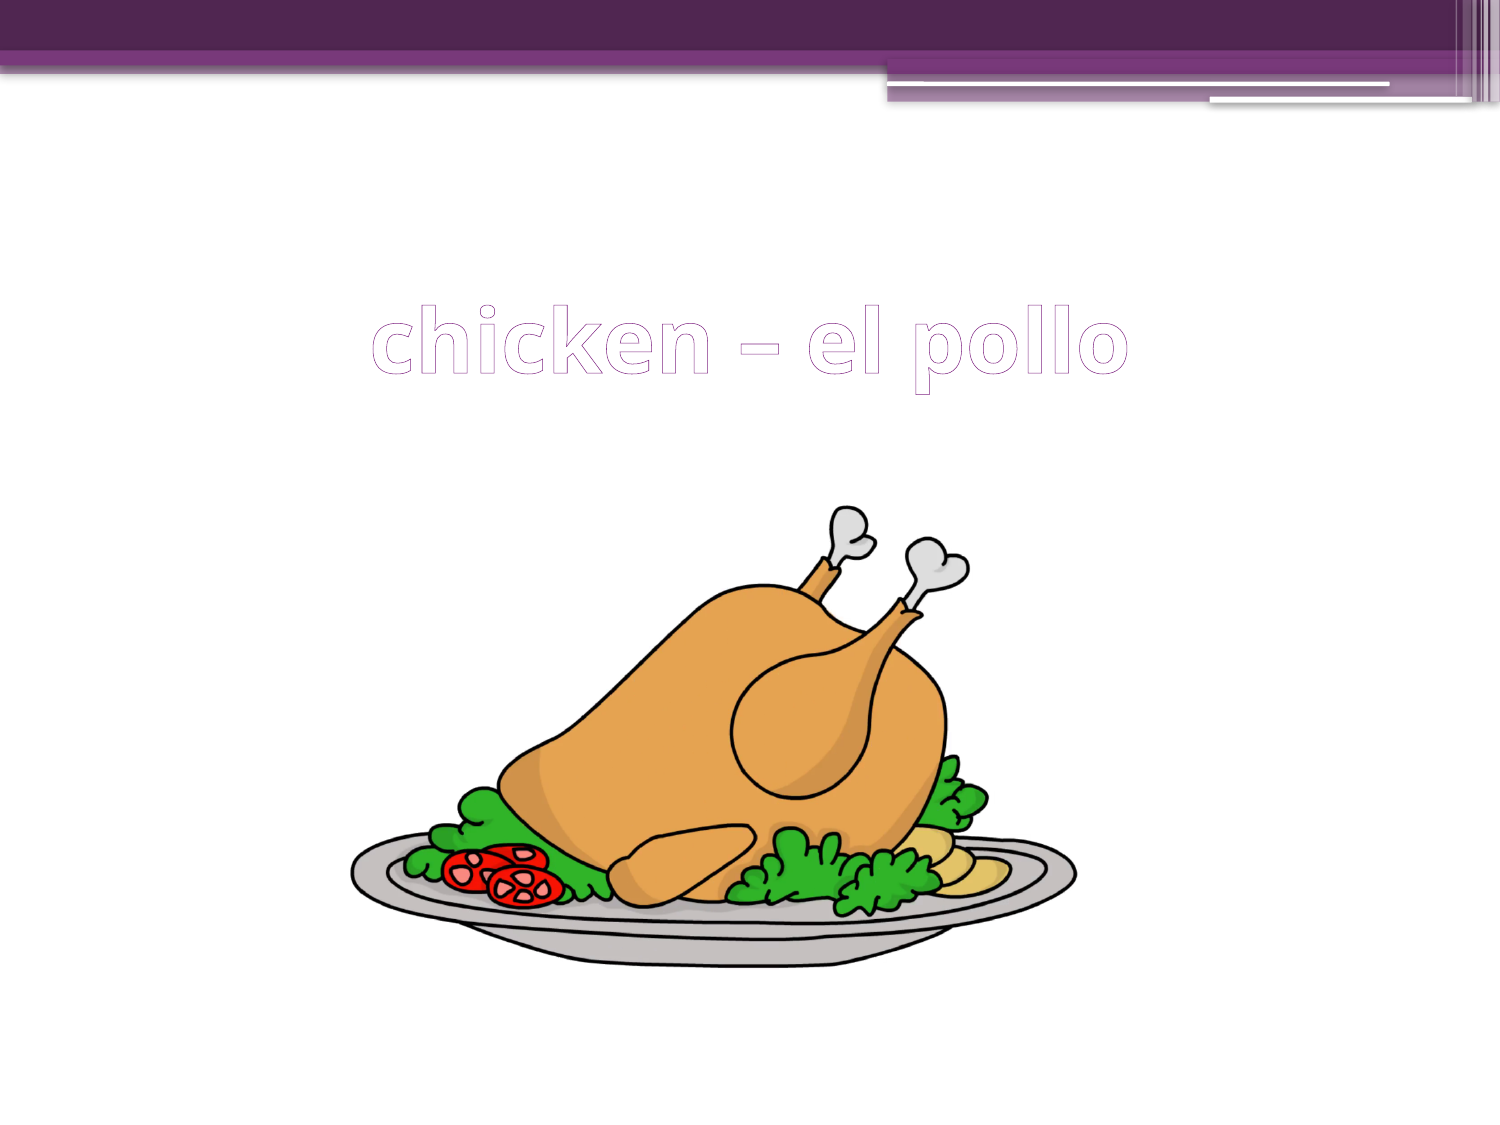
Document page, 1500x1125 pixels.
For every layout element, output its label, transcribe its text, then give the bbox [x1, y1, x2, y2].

title chicken – el pollo [112, 174, 1388, 399]
picture [274, 487, 1138, 973]
